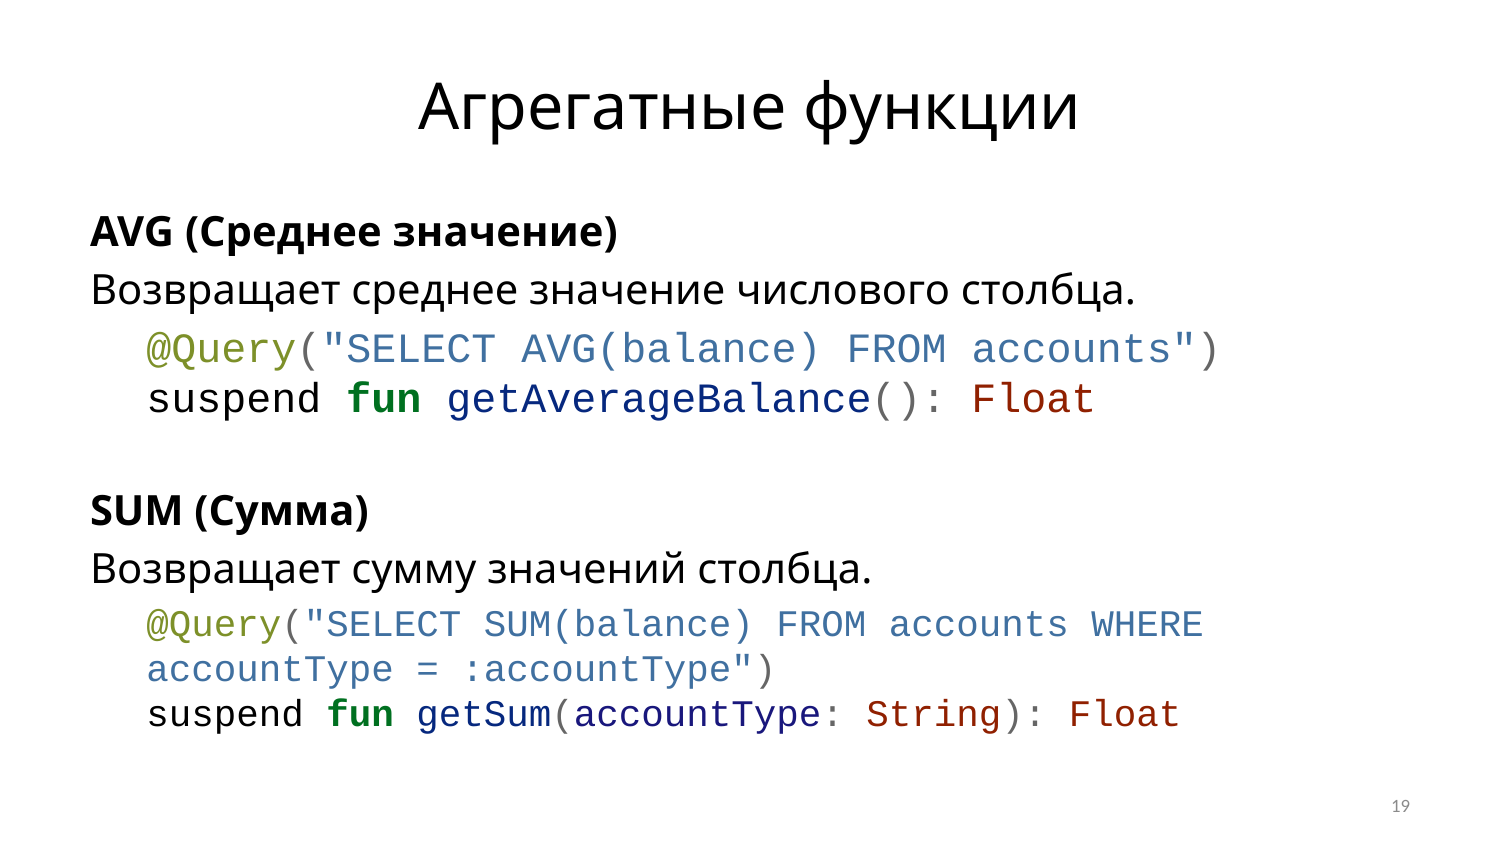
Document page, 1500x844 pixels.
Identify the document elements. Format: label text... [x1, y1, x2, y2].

slide_number 19 [1074, 782, 1425, 827]
title Агрегатные функции [75, 33, 1425, 175]
list AVG (Среднее значение) Возвращает среднее значение числового столбца. @Query("SELECT AVG(balance) FROM accounts") suspend fun getAverageBalance(): Float SUM (Сумма) Возвращает сумму значений столбца. @Query("SELECT SUM(balance) FROM accounts WHERE accountType = :accountType") suspend fun getSum(accountType: String): Float [75, 196, 1425, 754]
